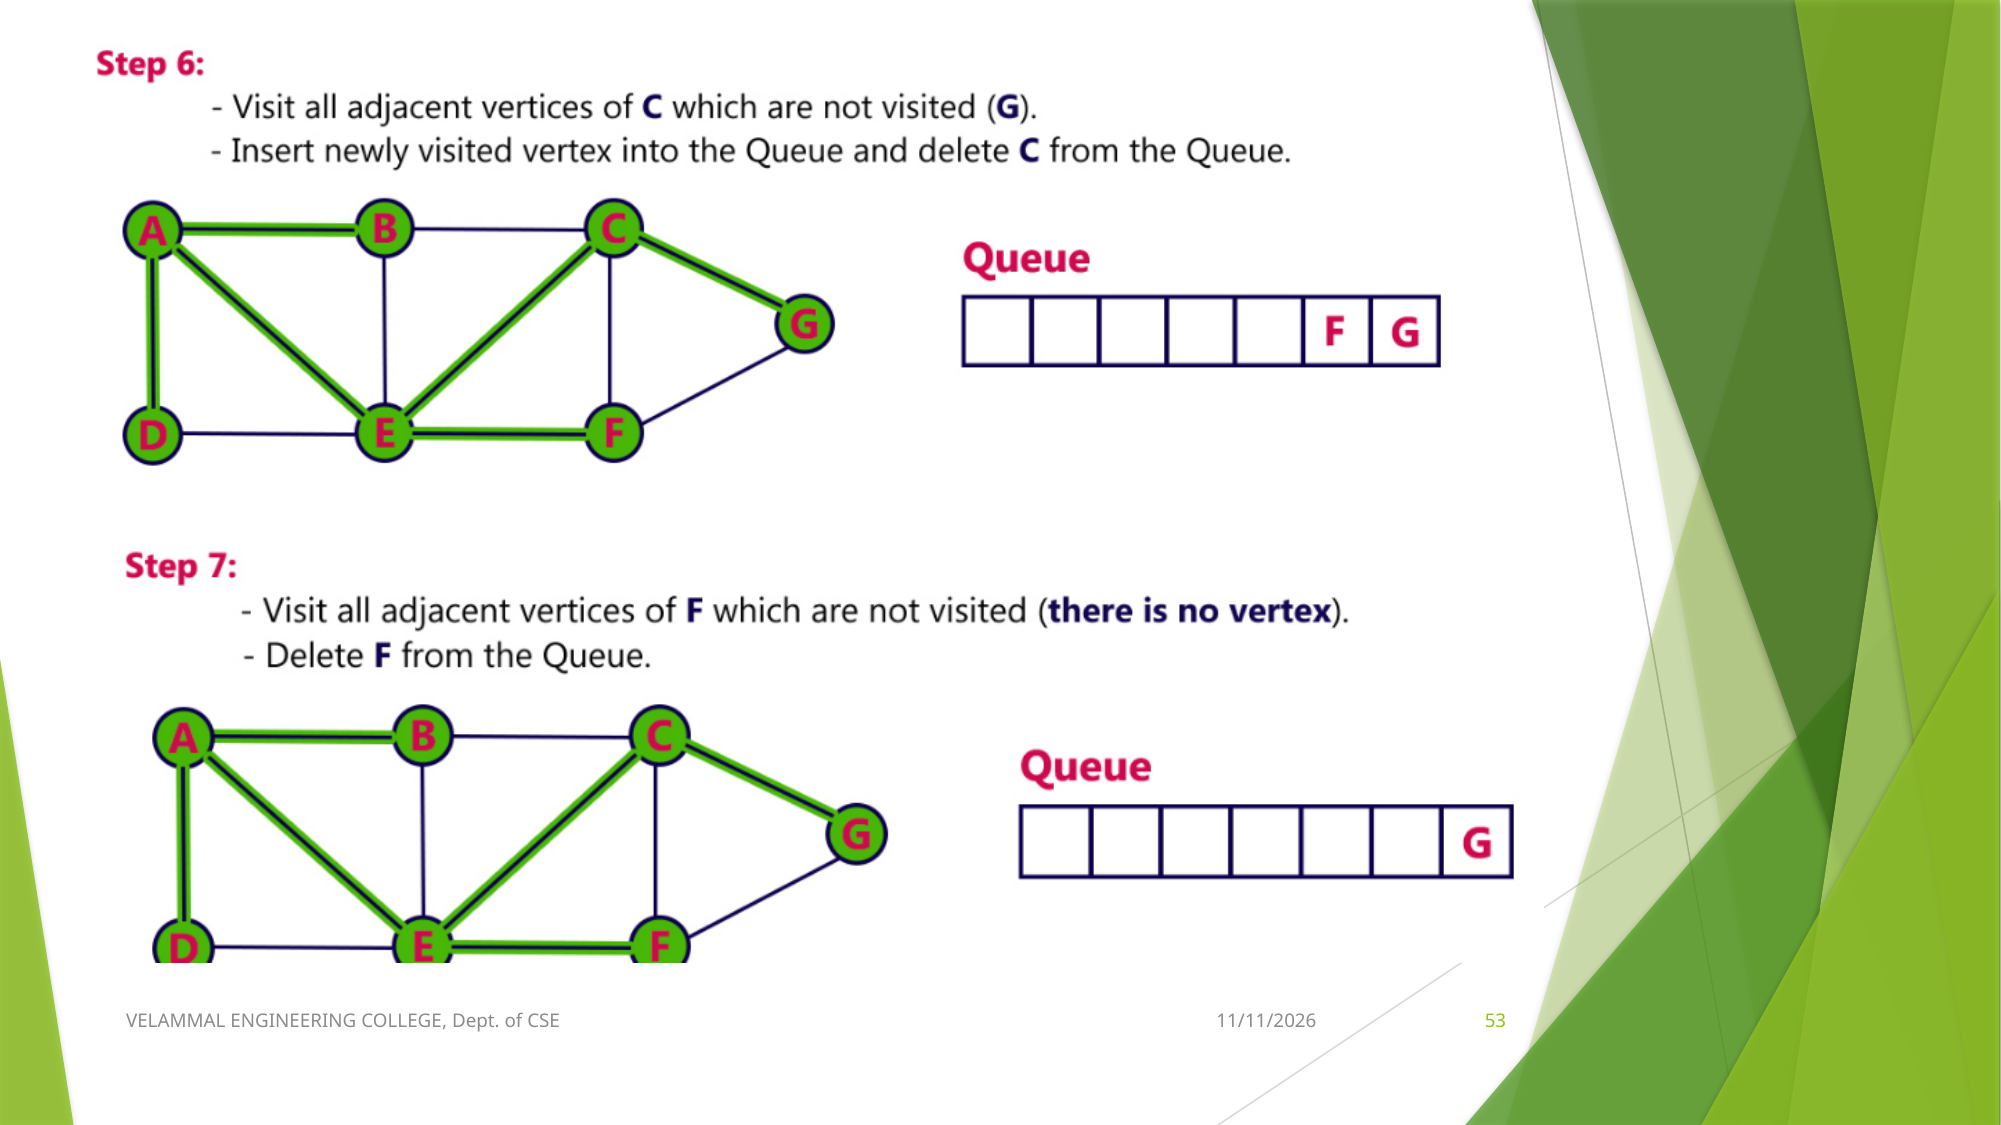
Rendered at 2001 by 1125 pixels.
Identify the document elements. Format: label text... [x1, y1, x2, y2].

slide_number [1181, 991, 1332, 1051]
slide_number 53 [1409, 991, 1522, 1051]
picture [111, 545, 1544, 964]
footer VELAMMAL ENGINEERING COLLEGE, Dept. of CSE [111, 991, 1145, 1051]
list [66, 42, 1478, 478]
